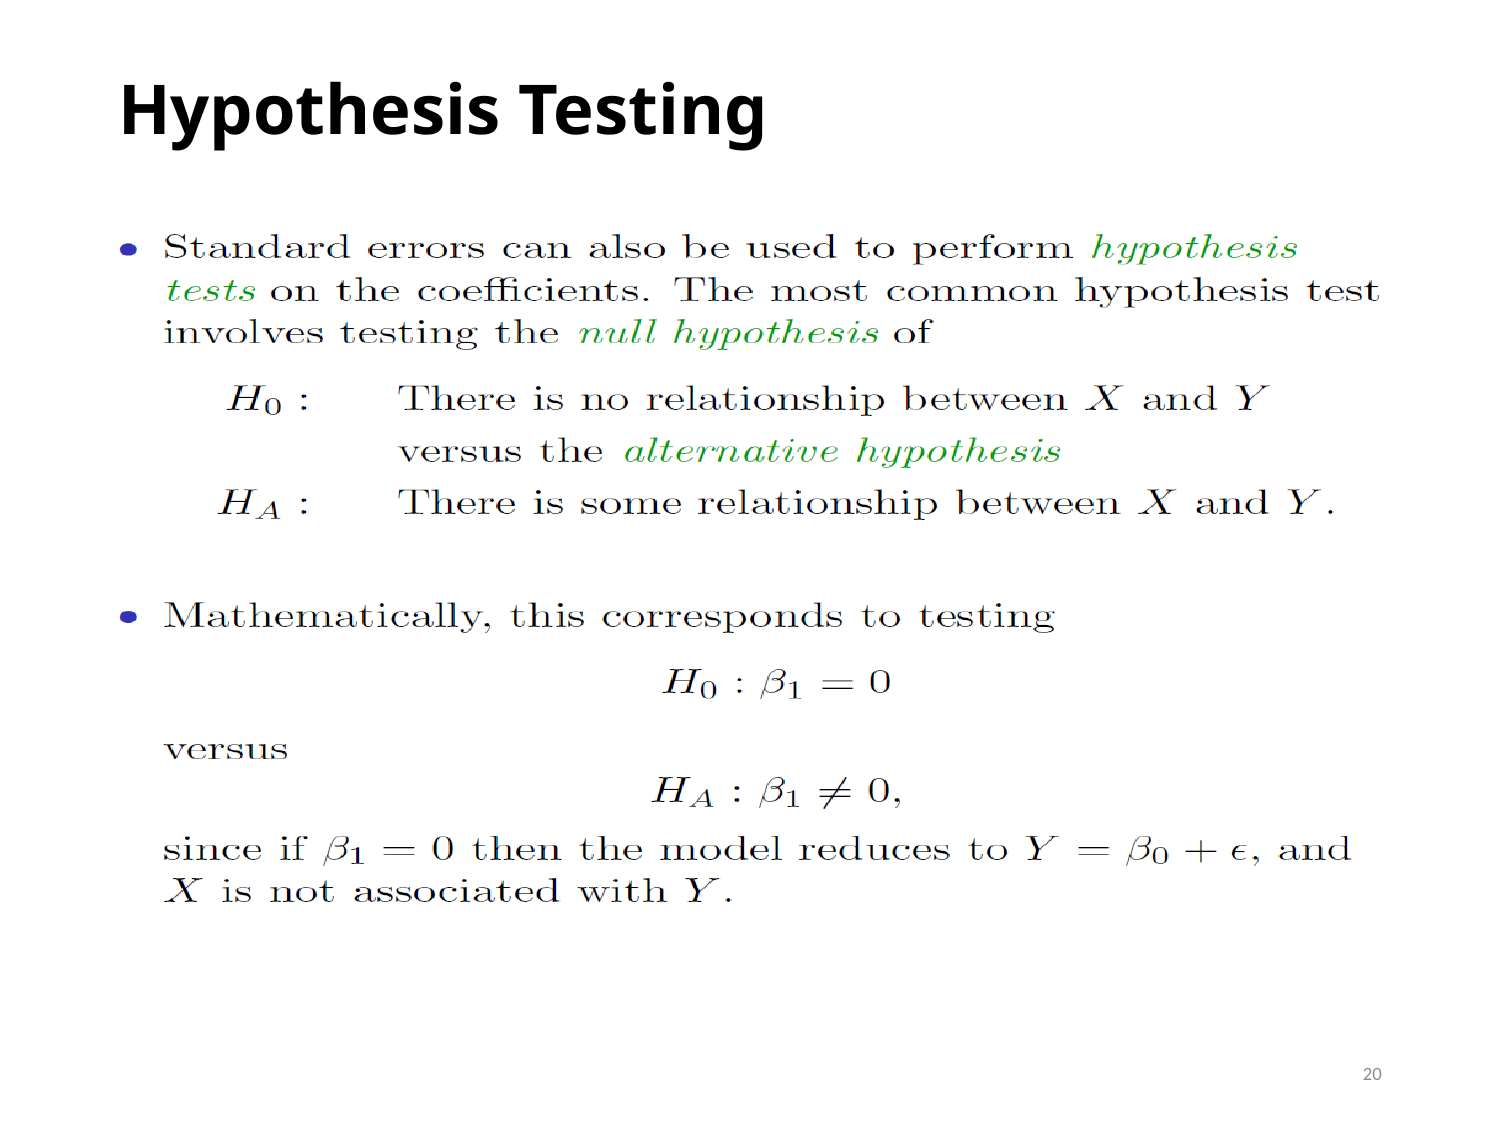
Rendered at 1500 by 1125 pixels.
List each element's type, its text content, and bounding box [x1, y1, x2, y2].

picture [103, 221, 1397, 915]
title Hypothesis Testing [103, 3, 1397, 221]
slide_number 20 [1059, 1042, 1397, 1103]
